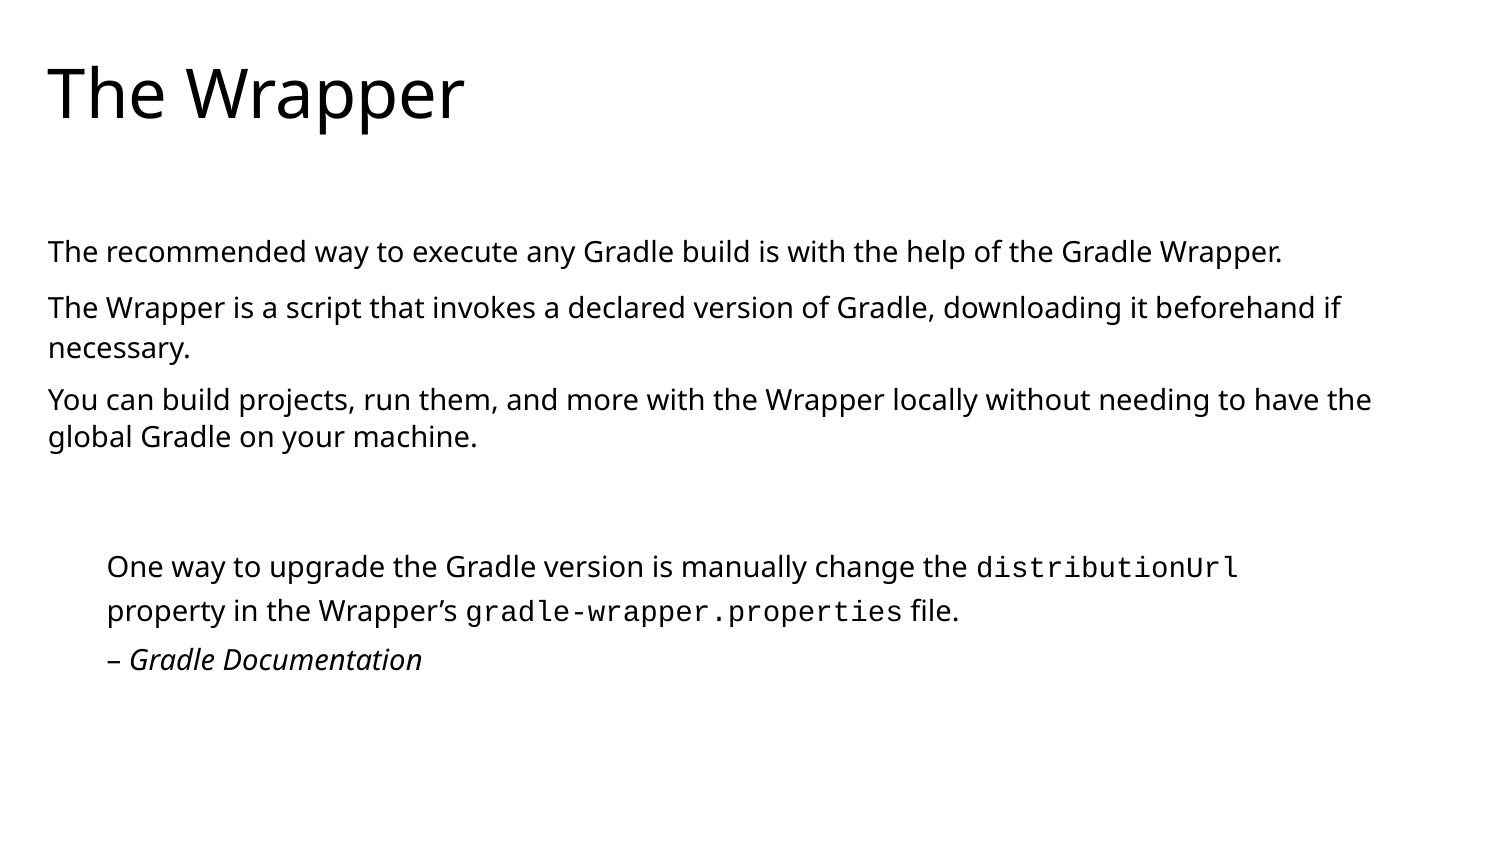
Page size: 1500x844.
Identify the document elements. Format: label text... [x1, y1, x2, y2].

list The recommended way to execute any Gradle build is with the help of the Gradle Wrapper. The Wrapper is a script that invokes a declared version of Gradle, downloading it beforehand if necessary. You can build projects, run them, and more with the Wrapper locally without needing to have the global Gradle on your machine. [48, 218, 1430, 464]
title The Wrapper [48, 48, 1443, 123]
list One way to upgrade the Gradle version is manually change the distributionUrl property in the Wrapper’s gradle-wrapper.properties file. – Gradle Documentation [106, 526, 1336, 772]
